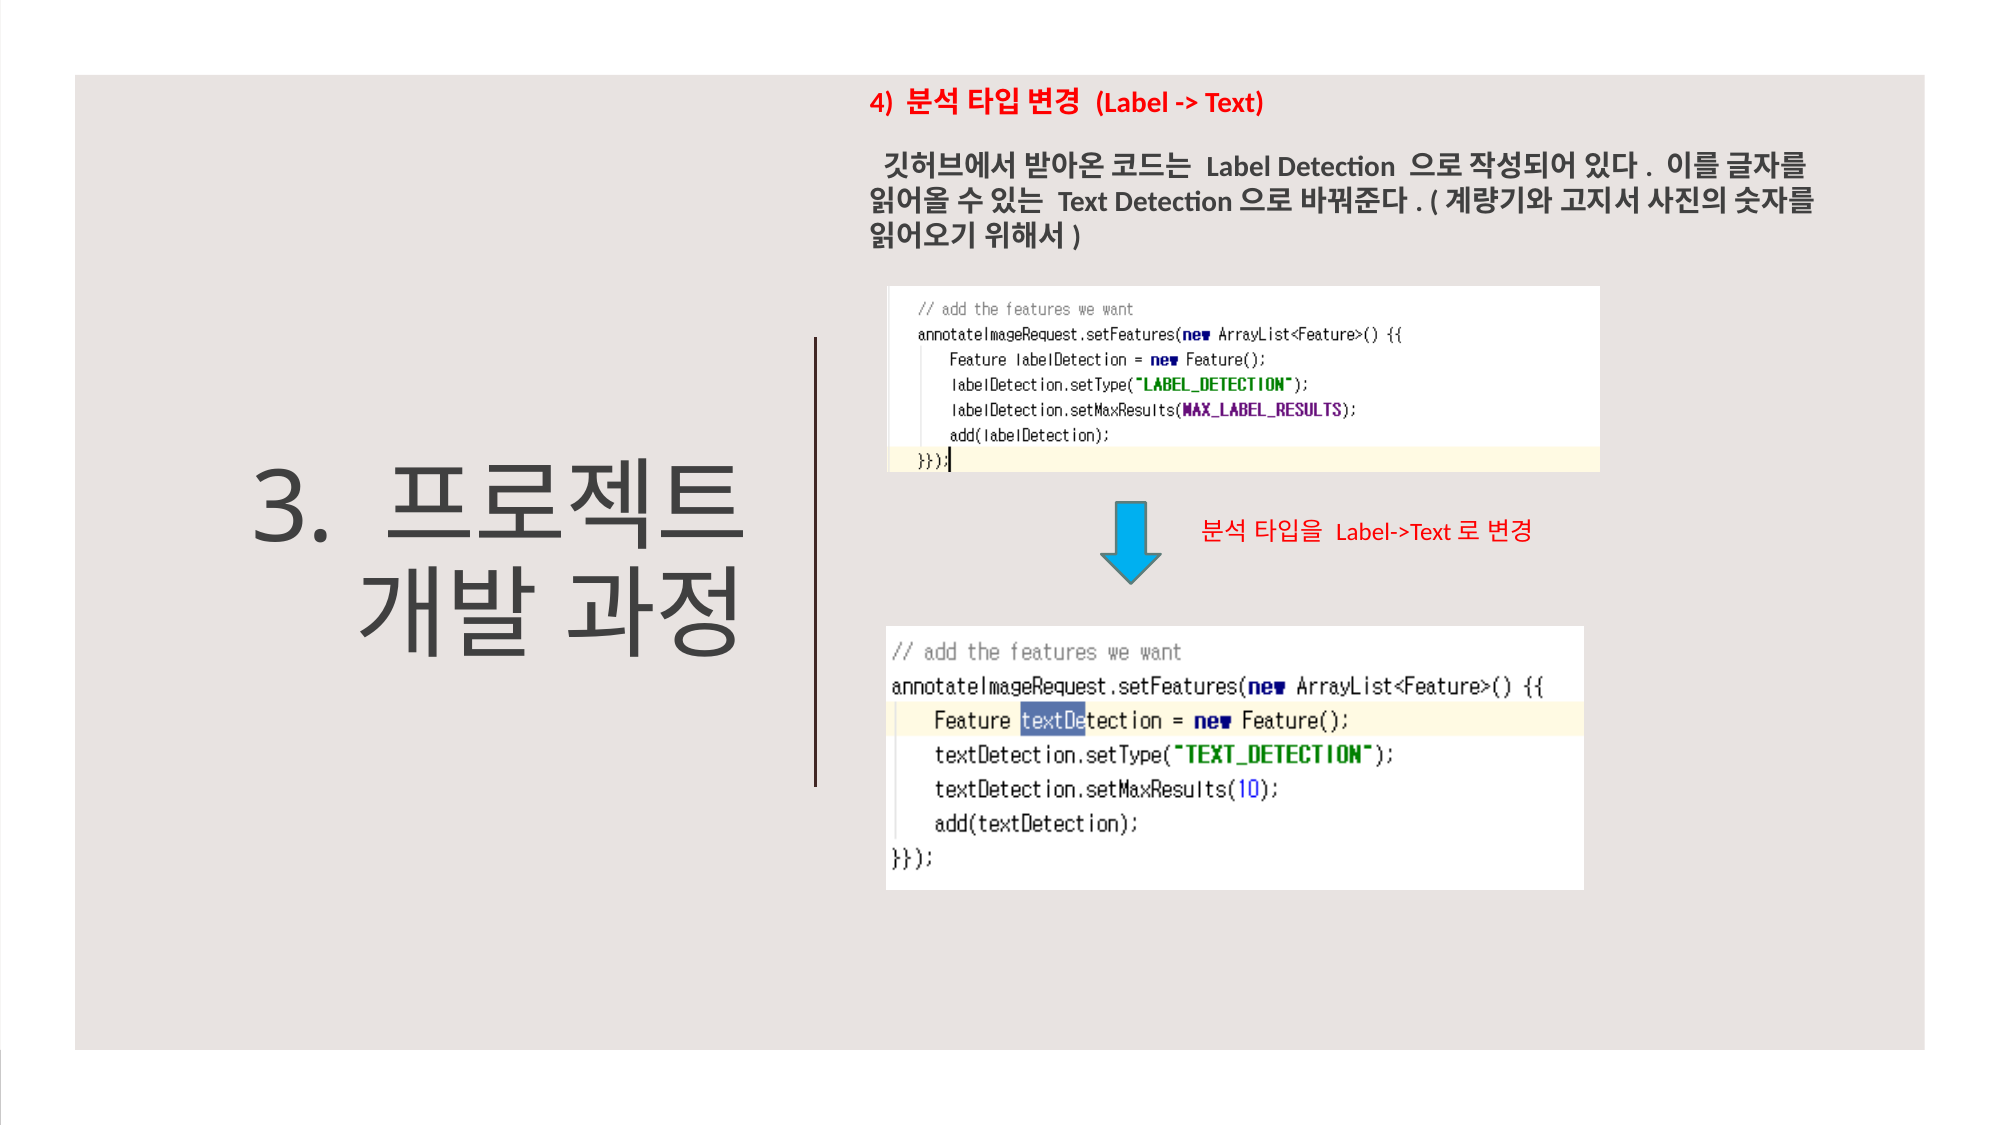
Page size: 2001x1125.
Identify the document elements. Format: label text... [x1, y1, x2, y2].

text_box ㅇㄹ [0, 0, 2000, 1125]
text_box [1100, 501, 1162, 585]
list 4) 분석 타입 변경 (Label -> Text) 깃허브에서 받아온 코드는 Label Detection 으로 작성되어 있다. 이를 글자를 읽어올 수 있는 Text Detection으로 바꿔준다. (계량기와 고지서 사진의 숫자를 읽어오기 위해서) [869, 74, 1849, 969]
picture [885, 626, 1585, 890]
text_box [336, 580, 1830, 963]
title 3. 프로젝트 개발 과정 [140, 158, 763, 969]
picture [886, 286, 1601, 473]
text_box [74, 74, 1926, 1051]
text_box 분석 타입을 Label->Text로 변경 [1186, 508, 1551, 554]
